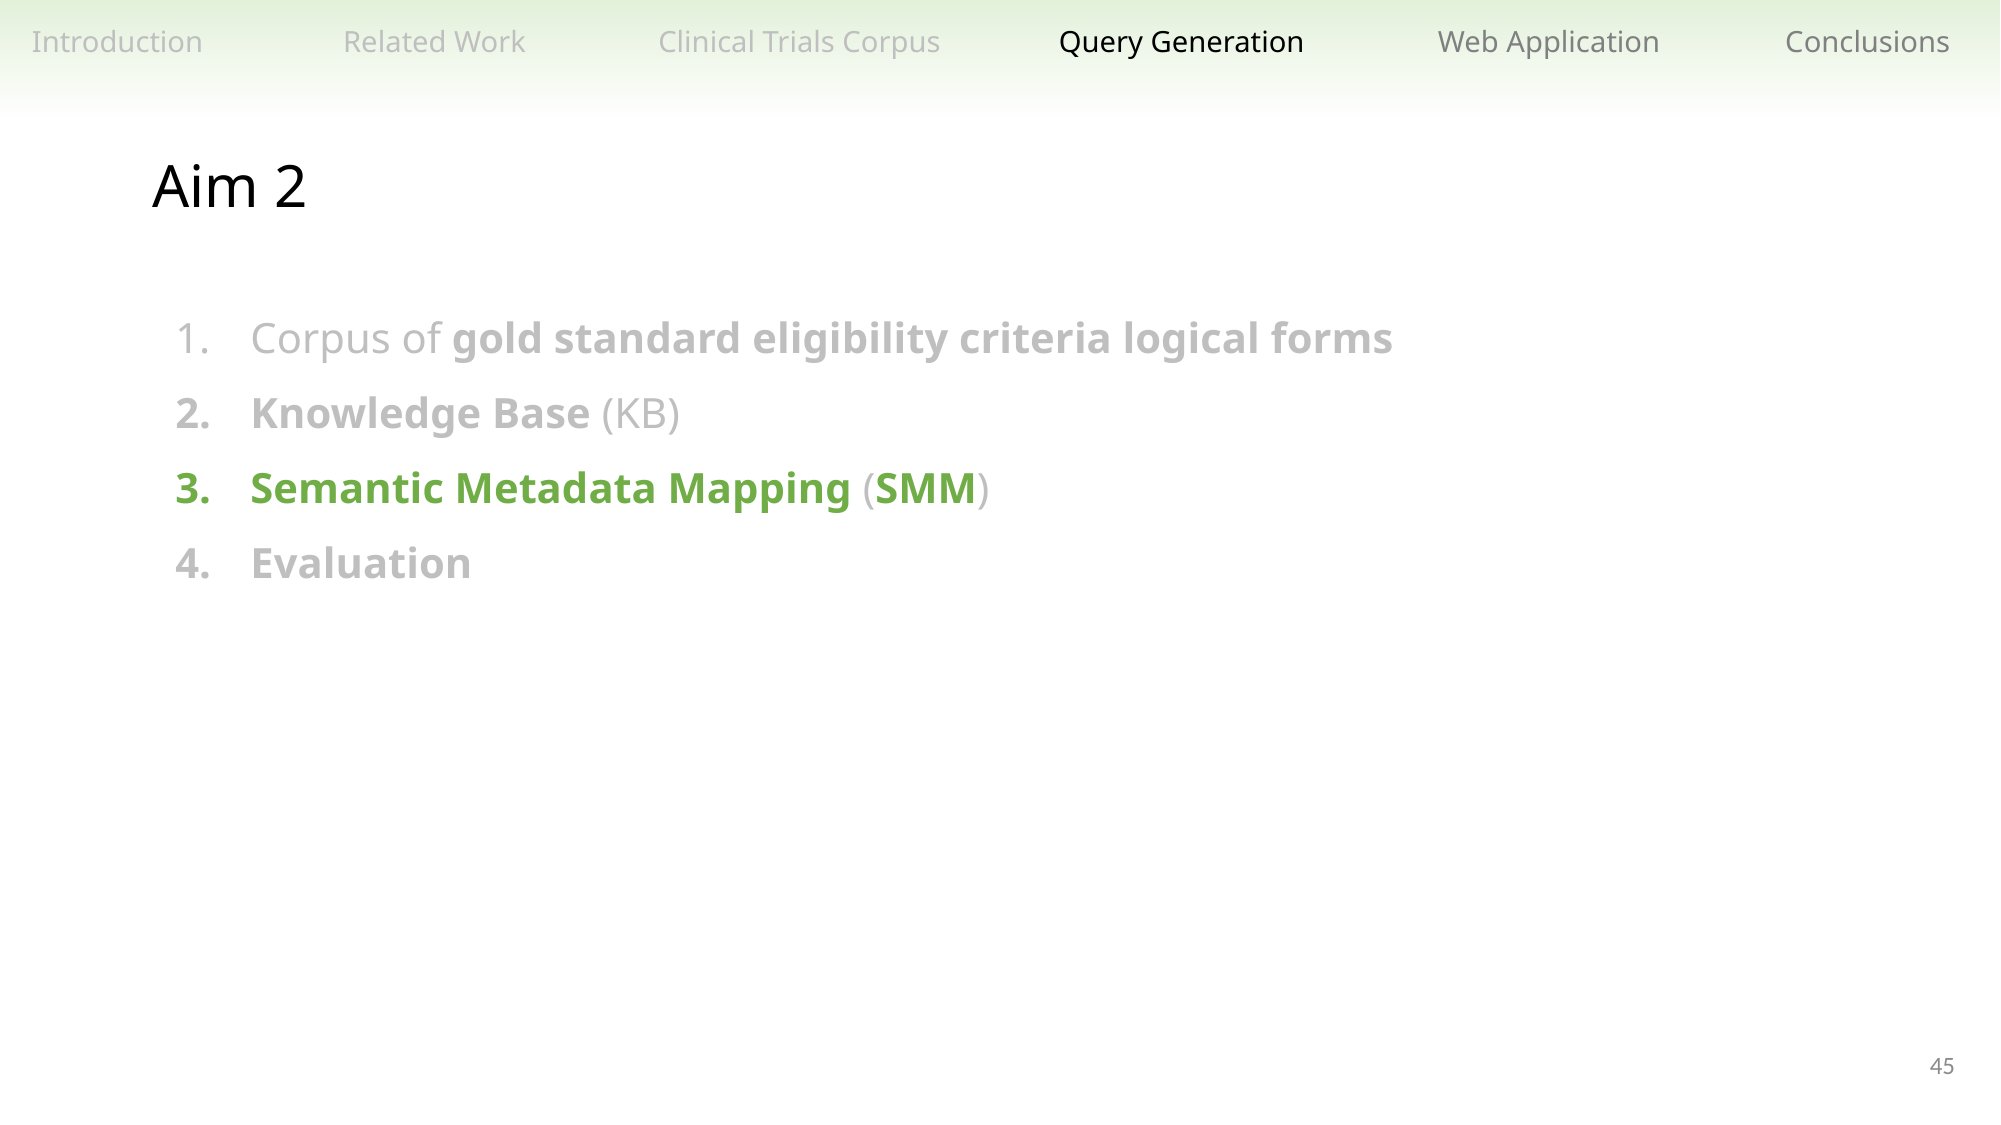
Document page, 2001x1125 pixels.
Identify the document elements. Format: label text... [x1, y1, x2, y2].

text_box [24, 15, 1963, 67]
text_box Corpus of gold standard eligibility criteria logical forms Knowledge Base (KB) Semantic Metadata Mapping (SMM) Evaluation [160, 303, 1459, 669]
text_box Aim 2 [137, 141, 801, 227]
slide_number 45 [1520, 1035, 1971, 1096]
